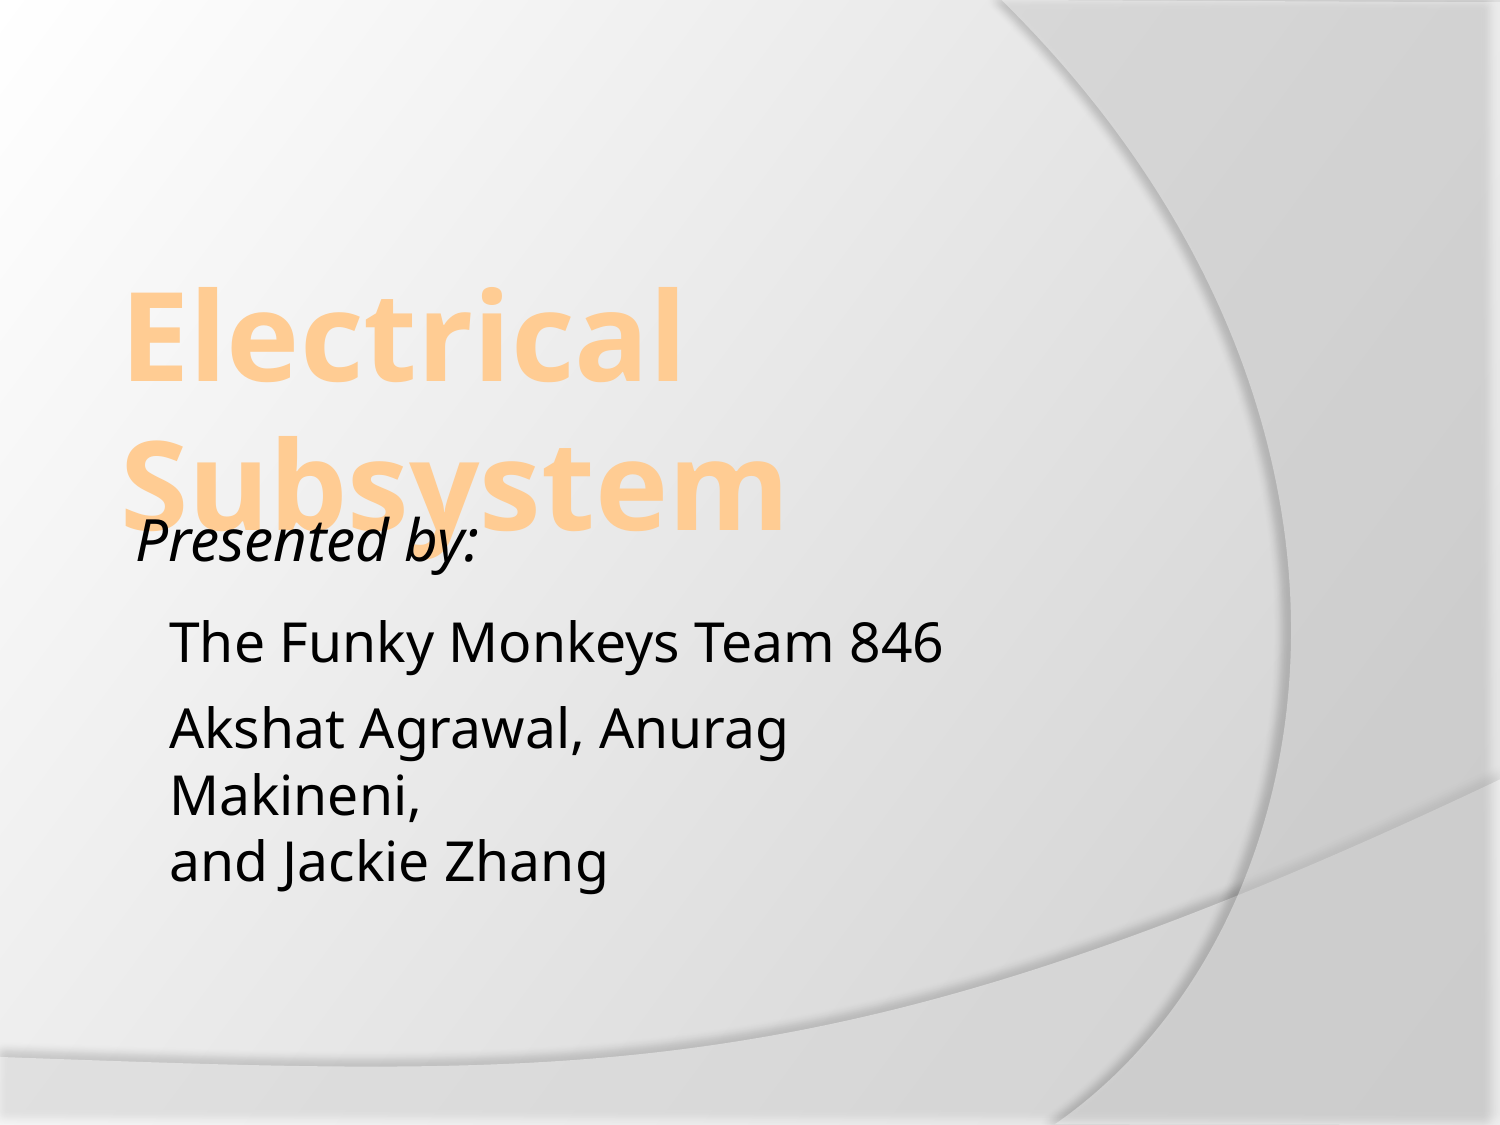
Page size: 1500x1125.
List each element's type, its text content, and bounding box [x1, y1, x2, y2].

text_box Presented by: [120, 495, 551, 580]
text_box The Funky Monkeys Team 846 Akshat Agrawal, Anurag Makineni, and Jackie Zhang [154, 599, 1066, 900]
title Electrical Subsystem [112, 257, 1393, 558]
list [112, 495, 487, 601]
